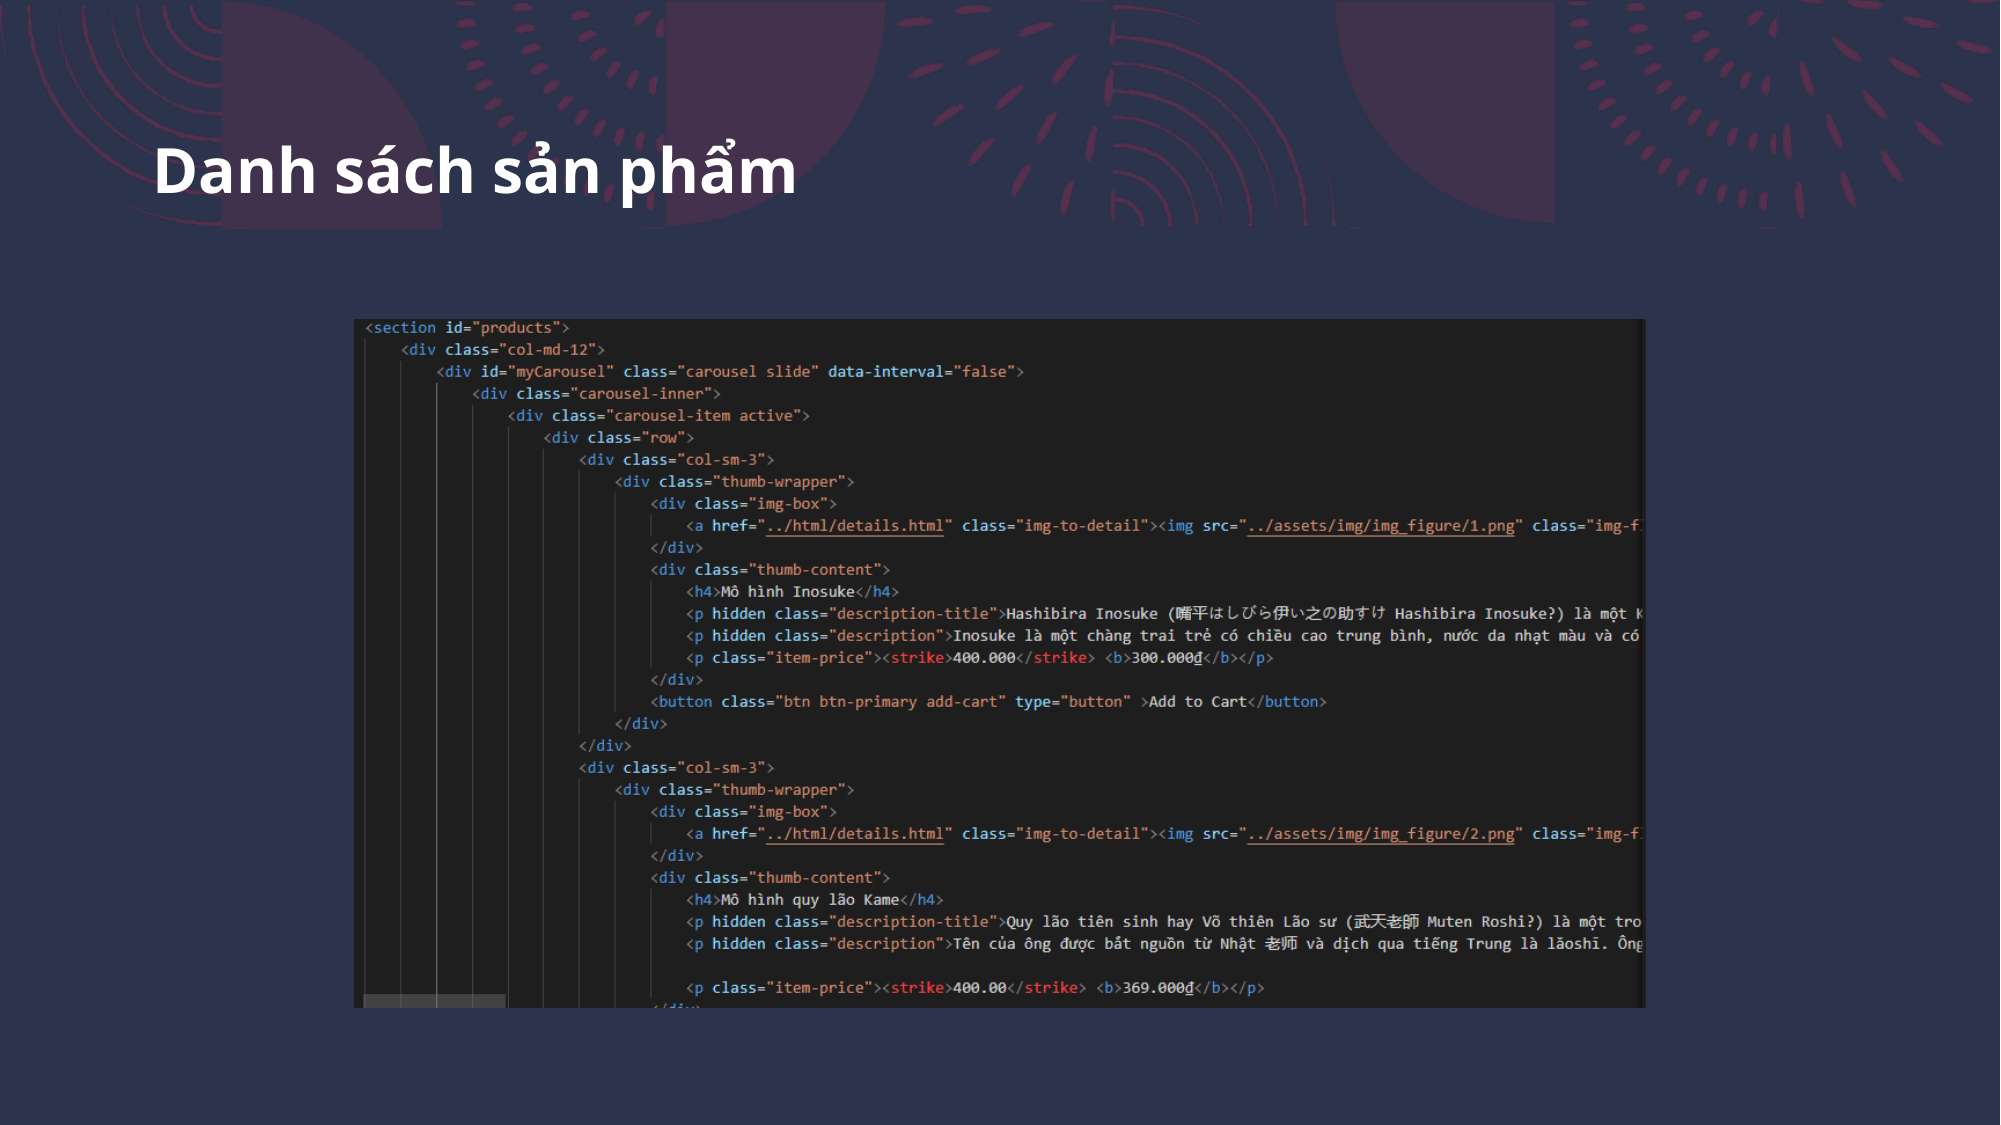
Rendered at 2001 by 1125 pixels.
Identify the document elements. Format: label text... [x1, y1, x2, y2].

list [354, 319, 1646, 1009]
title Danh sách sản phẩm [137, 60, 1863, 278]
